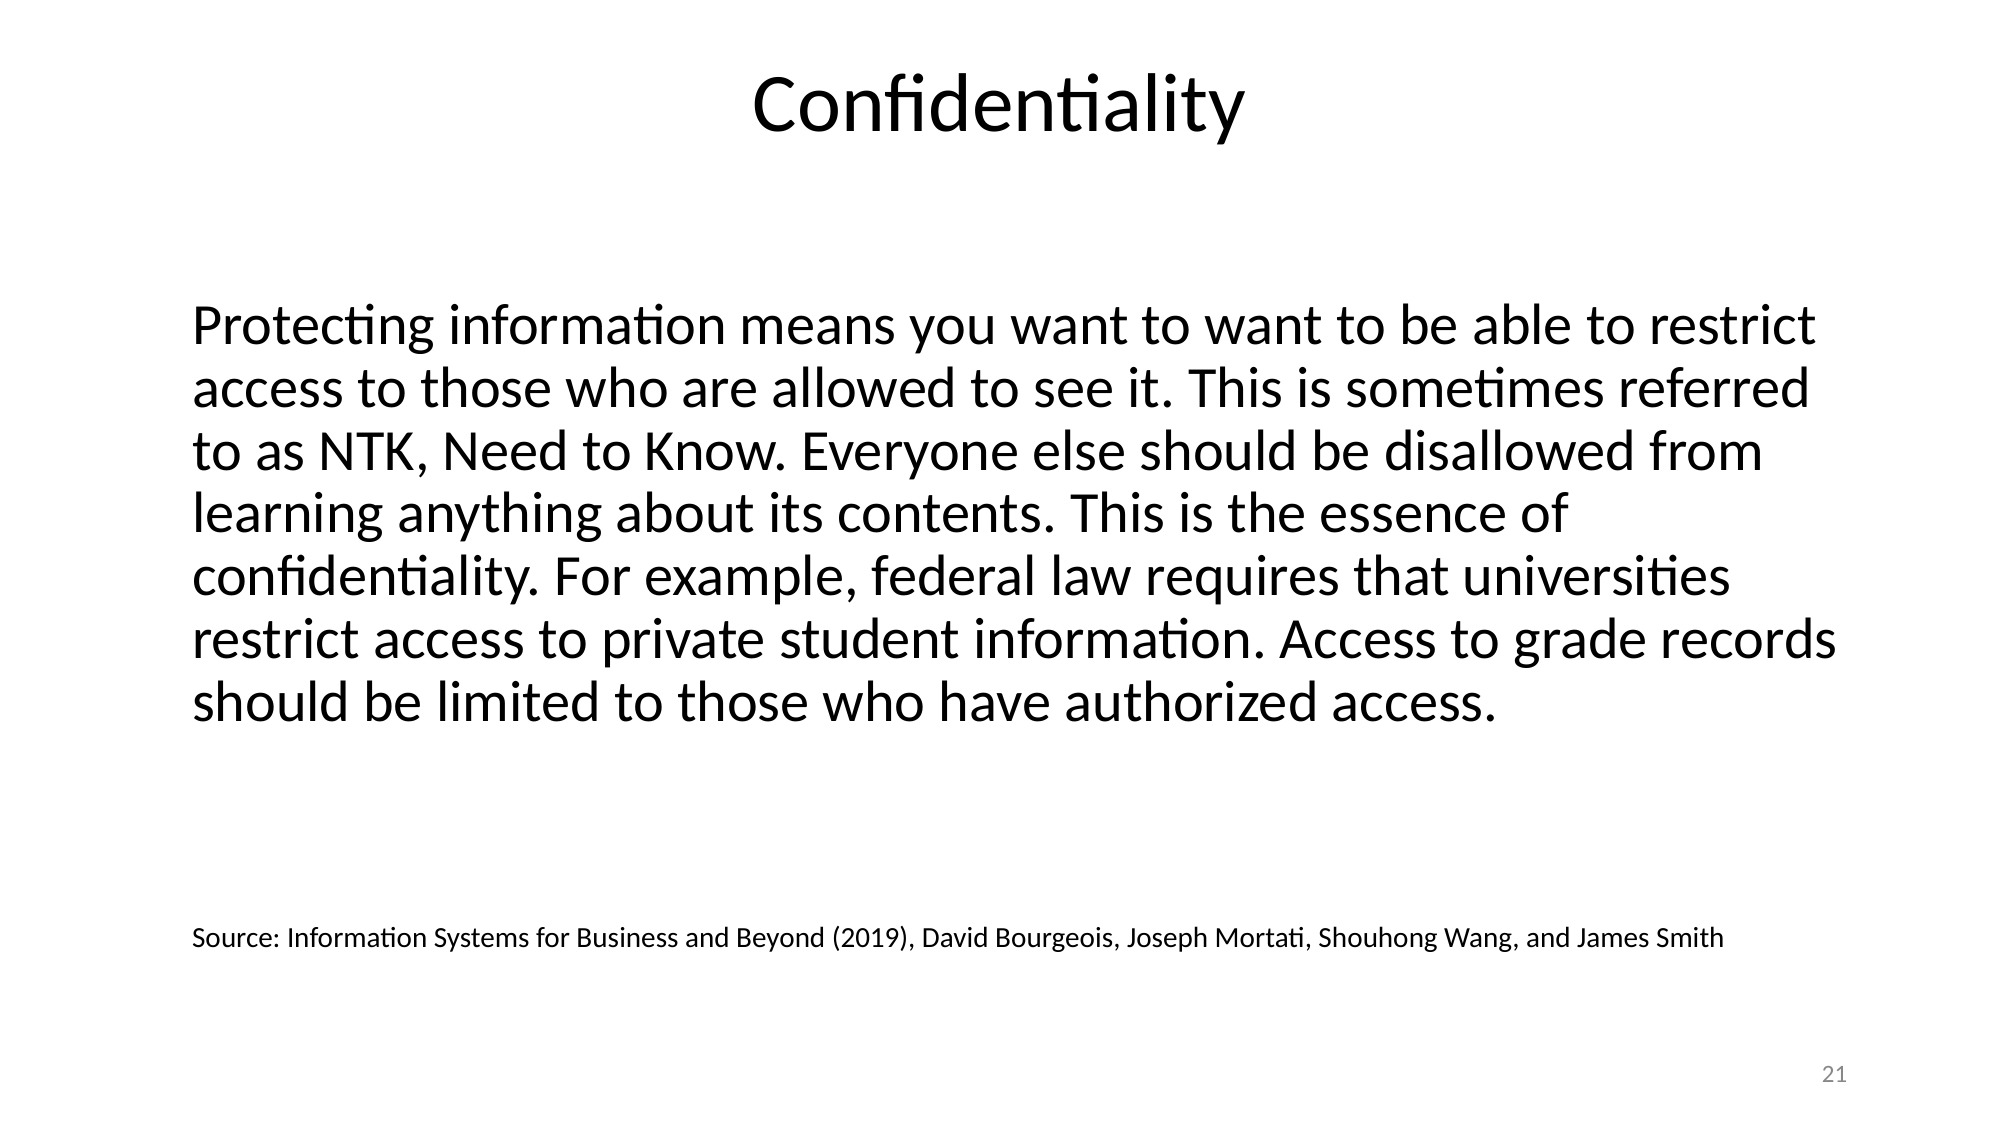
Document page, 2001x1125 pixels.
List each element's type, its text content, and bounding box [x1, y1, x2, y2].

title Confidentiality [137, 59, 1863, 150]
list Protecting information means you want to want to be able to restrict access to those who are allowed to see it. This is sometimes referred to as NTK, Need to Know. Everyone else should be disallowed from learning anything about its contents. This is the essence of confidentiality. For example, federal law requires that universities restrict access to private student information. Access to grade records should be limited to those who have authorized access. Source: Information Systems for Business and Beyond (2019), David Bourgeois, Joseph Mortati, Shouhong Wang, and James Smith [158, 202, 1884, 1043]
slide_number 21 [1412, 1042, 1863, 1103]
